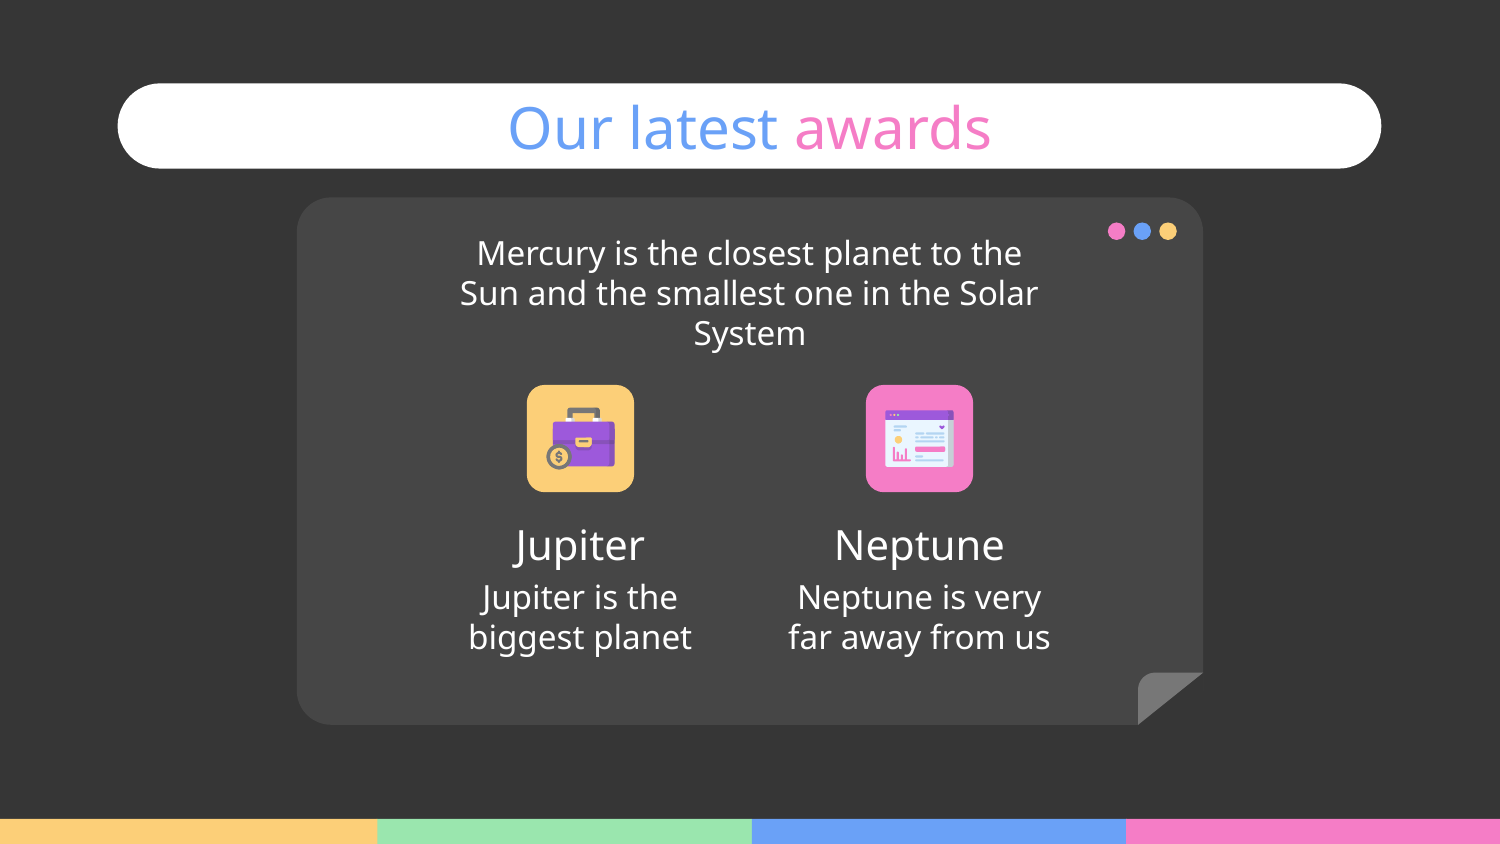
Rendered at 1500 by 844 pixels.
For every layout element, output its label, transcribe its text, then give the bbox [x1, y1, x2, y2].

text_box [296, 197, 1204, 725]
title Our latest awards [118, 88, 1382, 164]
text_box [885, 409, 954, 467]
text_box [546, 407, 615, 470]
